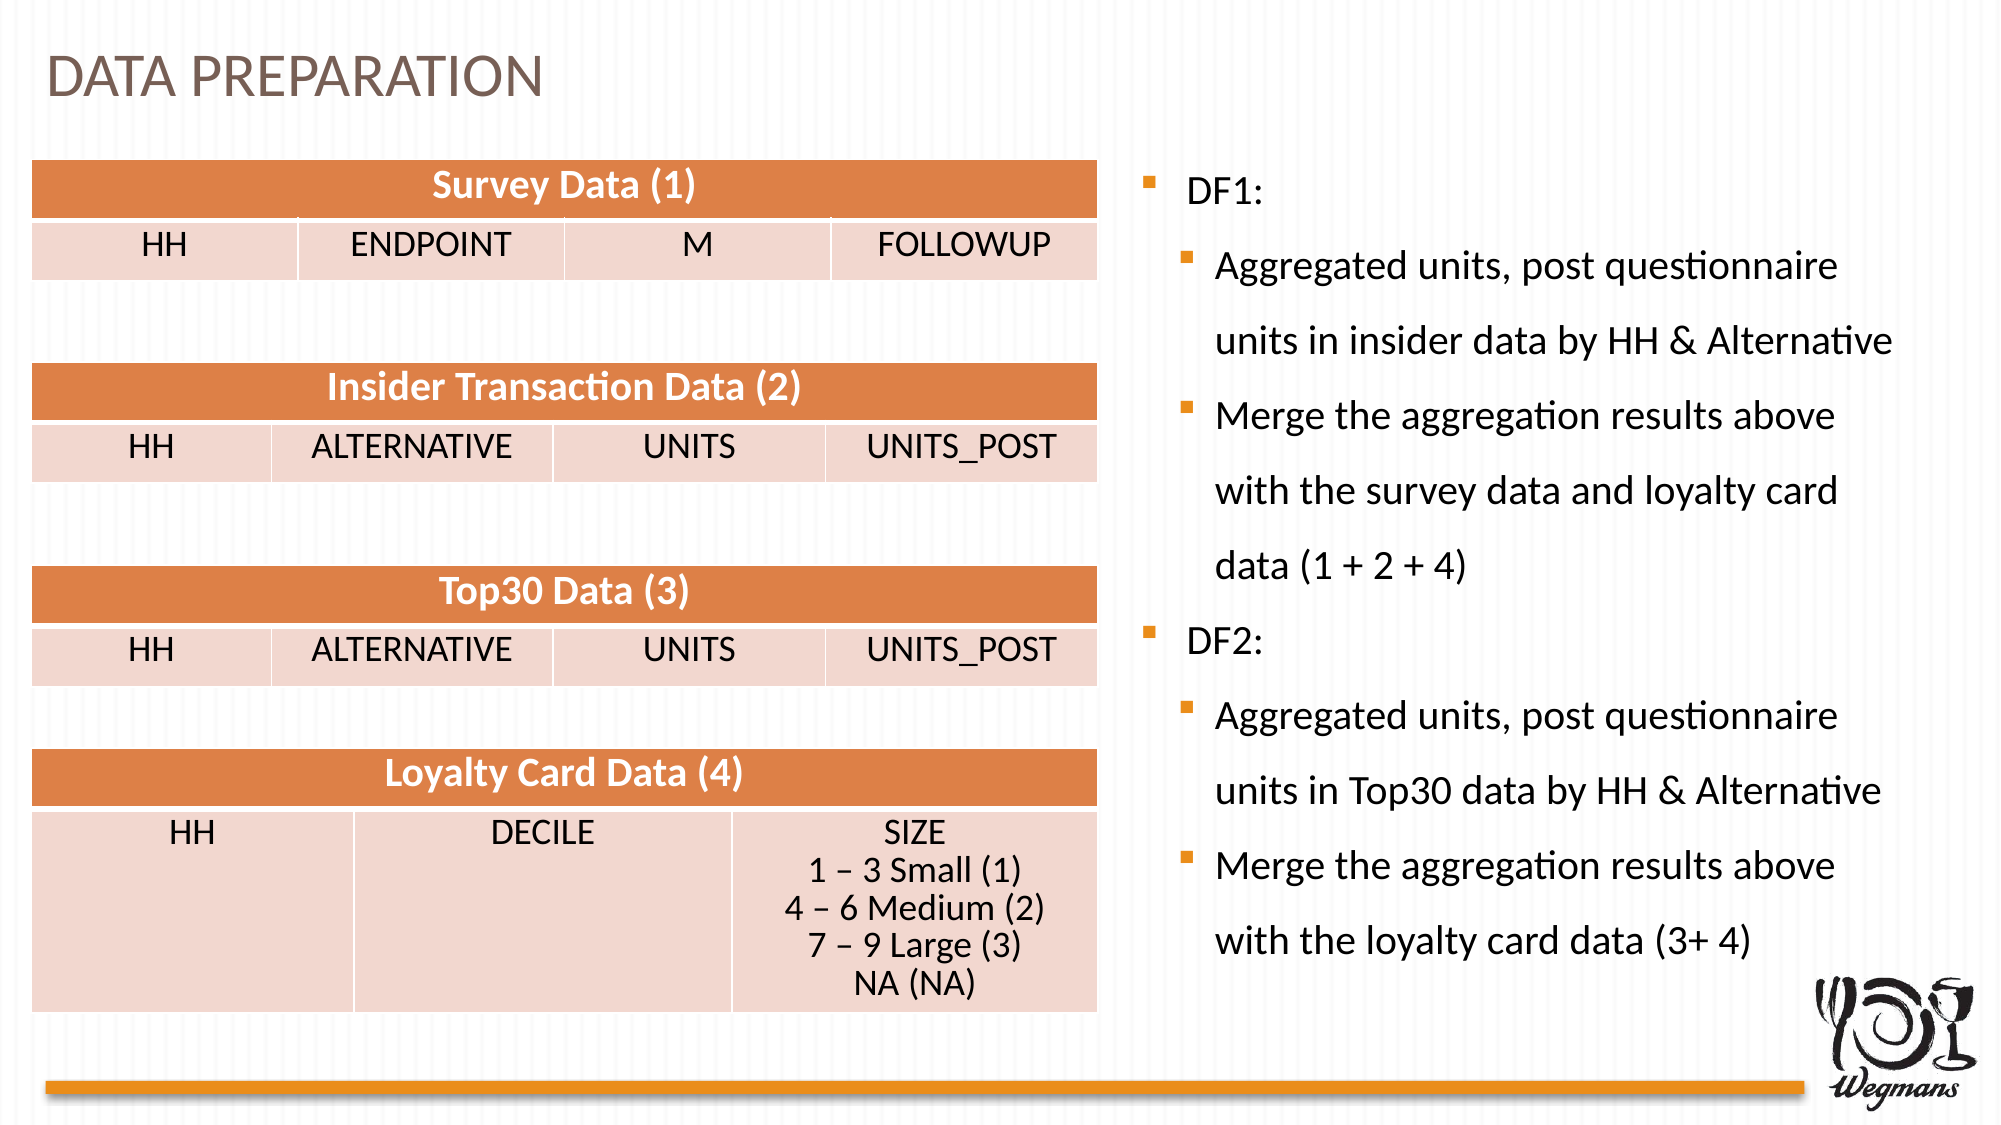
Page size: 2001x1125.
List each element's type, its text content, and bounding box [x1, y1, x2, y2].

table_cell HH [32, 812, 353, 1012]
table_header Insider Transaction Data (2) [32, 363, 1097, 420]
table_cell ENDPOINT [299, 223, 564, 280]
table_cell ALTERNATIVE [272, 425, 552, 482]
table_cell UNITS [554, 425, 825, 482]
table_cell UNITS_POST [826, 629, 1097, 686]
table_header Top30 Data (3) [32, 566, 1097, 623]
text_box DF1: Aggregated units, post questionnaire units in insider data by HH & Alternative Merge the aggregation results above with the survey data and loyalty card data (1 + 2 + 4) DF2: Aggregated units, post questionnaire units in Top30 data by HH & Alternative Merge the aggregation results above with the loyalty card data (3+ 4) [1124, 130, 1921, 970]
table_cell HH [32, 223, 297, 280]
table_cell M [565, 223, 830, 280]
table_cell HH [32, 425, 271, 482]
picture [1801, 948, 2000, 1125]
table_cell UNITS [554, 629, 825, 686]
text_box DATA PREPARATION [31, 13, 999, 131]
table_cell HH [32, 629, 271, 686]
table_header Loyalty Card Data (4) [32, 749, 1097, 806]
table_cell UNITS_POST [826, 425, 1097, 482]
table_cell SIZE 1 – 3 Small (1) 4 – 6 Medium (2) 7 – 9 Large (3) NA (NA) [733, 812, 1097, 1012]
table_cell ALTERNATIVE [272, 629, 552, 686]
table_header Survey Data (1) [32, 160, 1097, 218]
table_cell FOLLOWUP [832, 223, 1097, 280]
table_cell DECILE [355, 812, 731, 1012]
